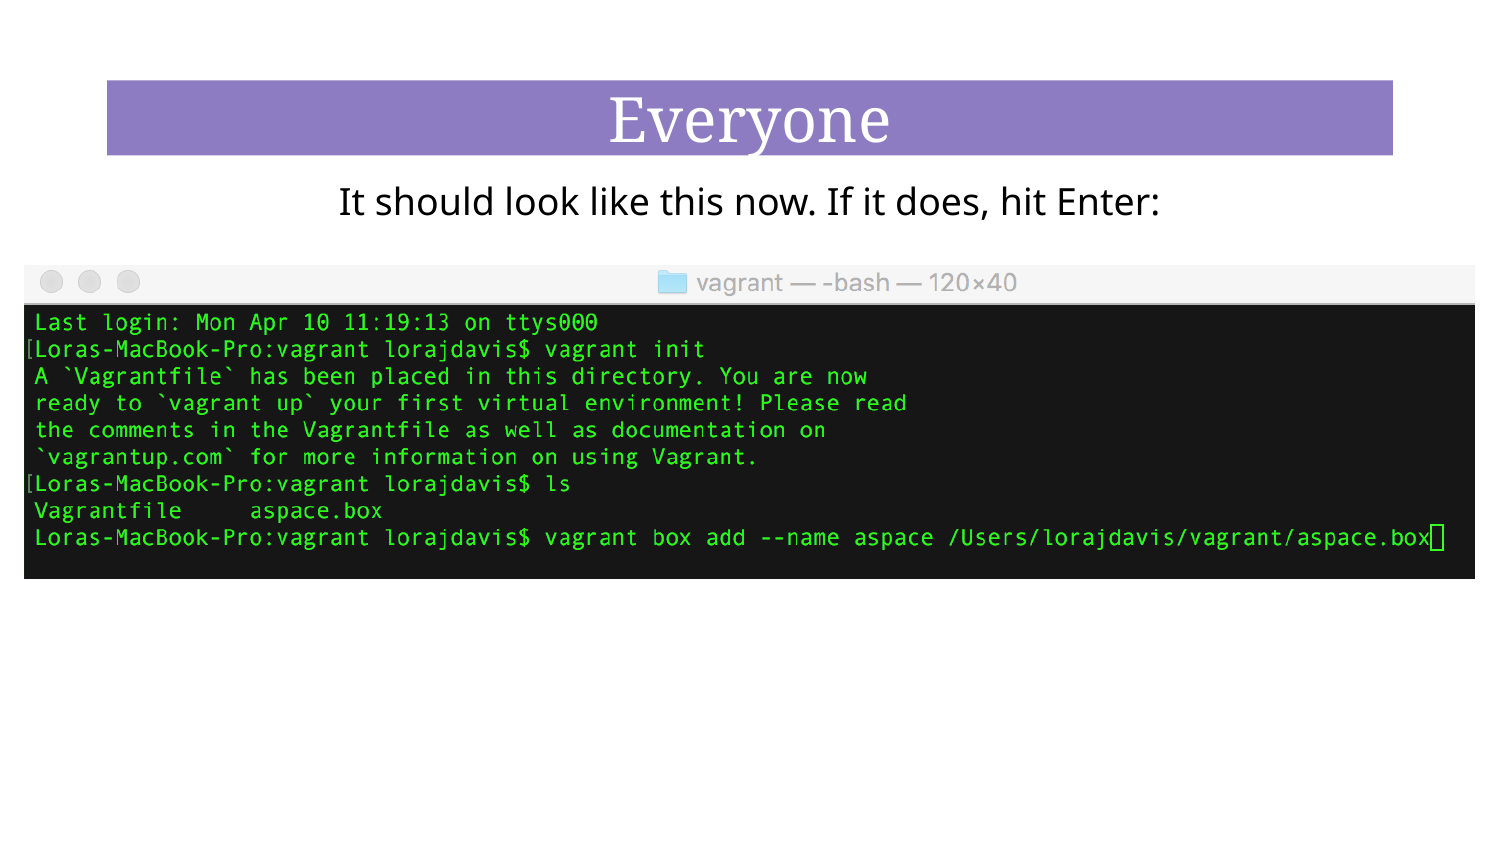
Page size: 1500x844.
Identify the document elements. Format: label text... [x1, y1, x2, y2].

text_box Everyone [107, 80, 1393, 156]
text_box It should look like this now. If it does, hit Enter: [308, 163, 1192, 239]
picture [24, 264, 1476, 579]
